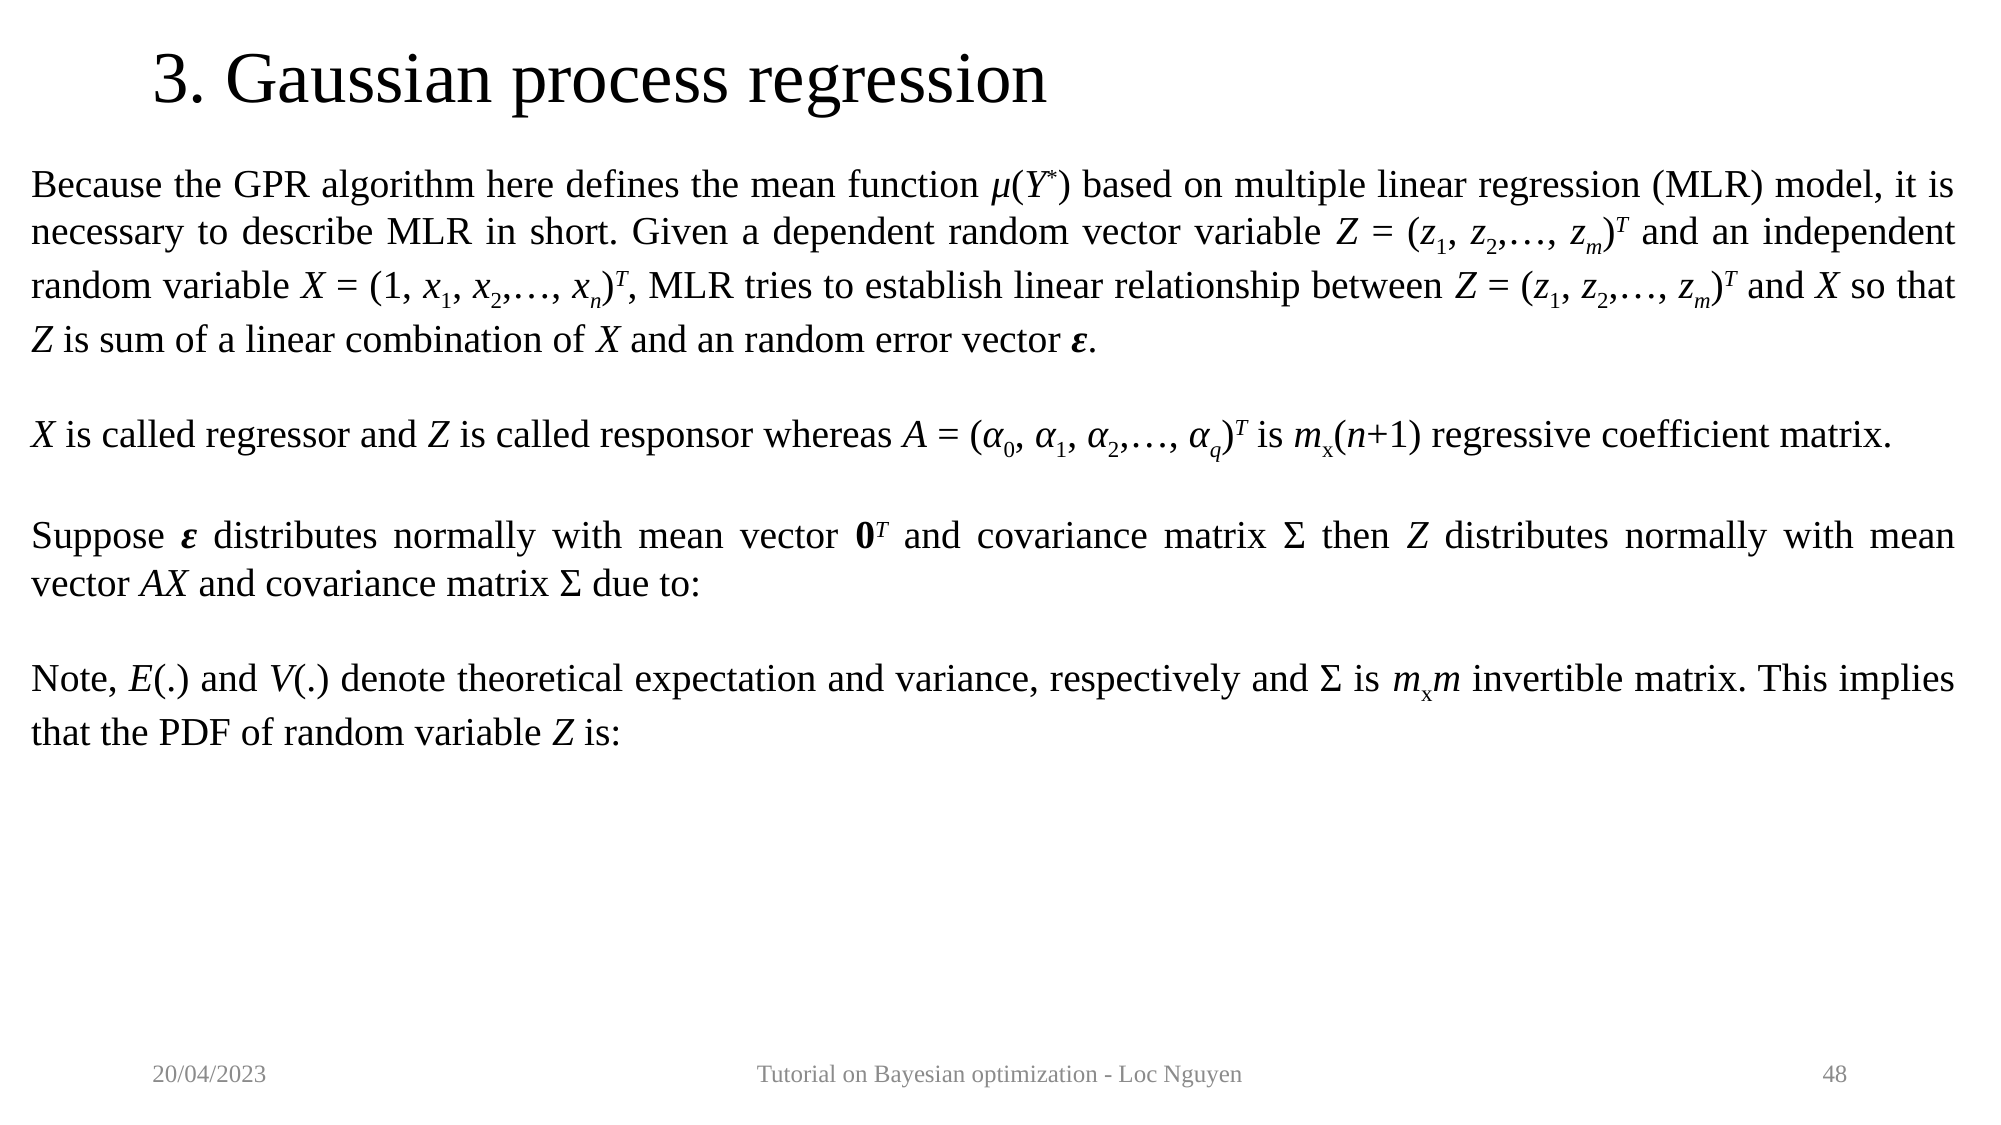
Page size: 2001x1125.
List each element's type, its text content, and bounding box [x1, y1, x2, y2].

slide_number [137, 1042, 588, 1103]
slide_number 48 [1412, 1042, 1863, 1103]
footer Tutorial on Bayesian optimization - Loc Nguyen [662, 1042, 1338, 1103]
title 3. Gaussian process regression [137, 19, 1863, 128]
